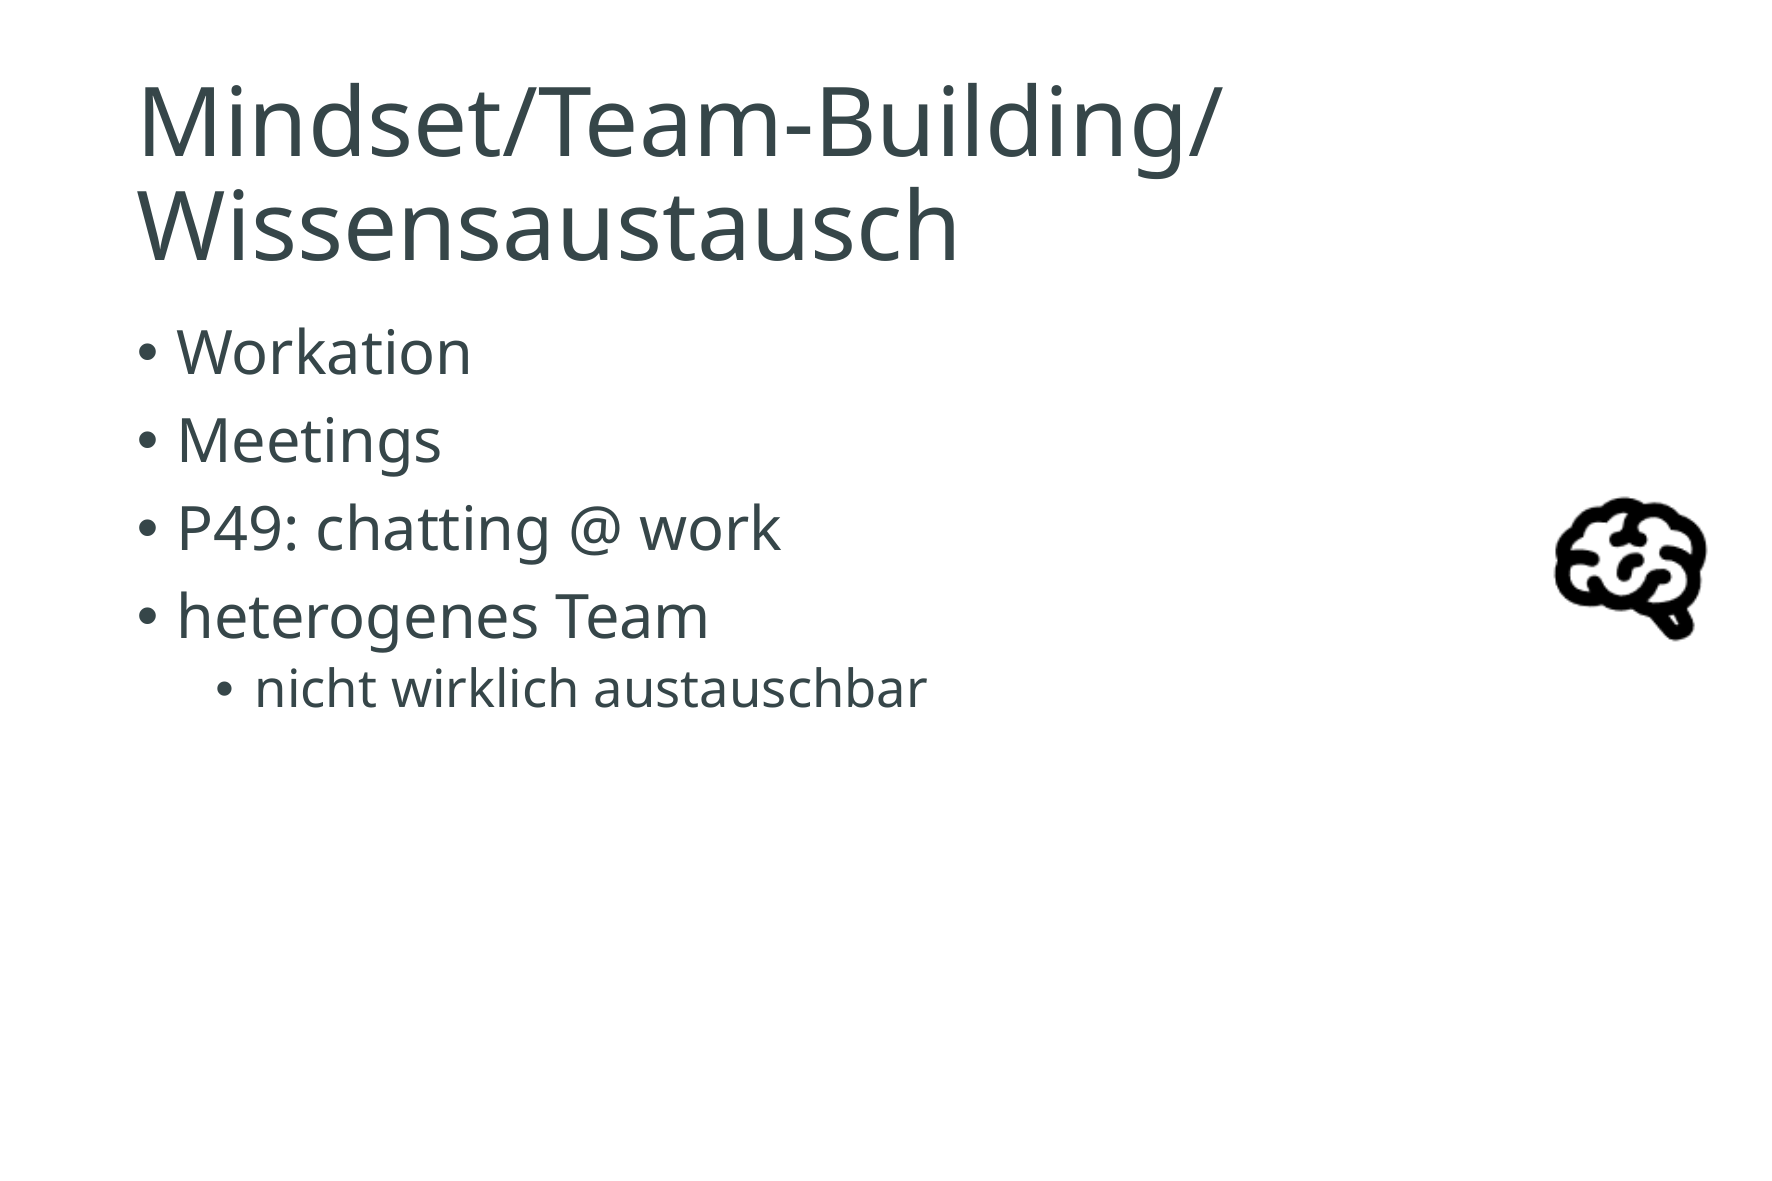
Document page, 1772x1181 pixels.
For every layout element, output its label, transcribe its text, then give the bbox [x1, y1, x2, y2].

list Workation Meetings P49: chatting @ work heterogenes Team nicht wirklich austauschbar [121, 314, 1650, 1064]
title Mindset/Team-Building/Wissensaustausch [121, 62, 1650, 292]
picture [1543, 484, 1721, 662]
